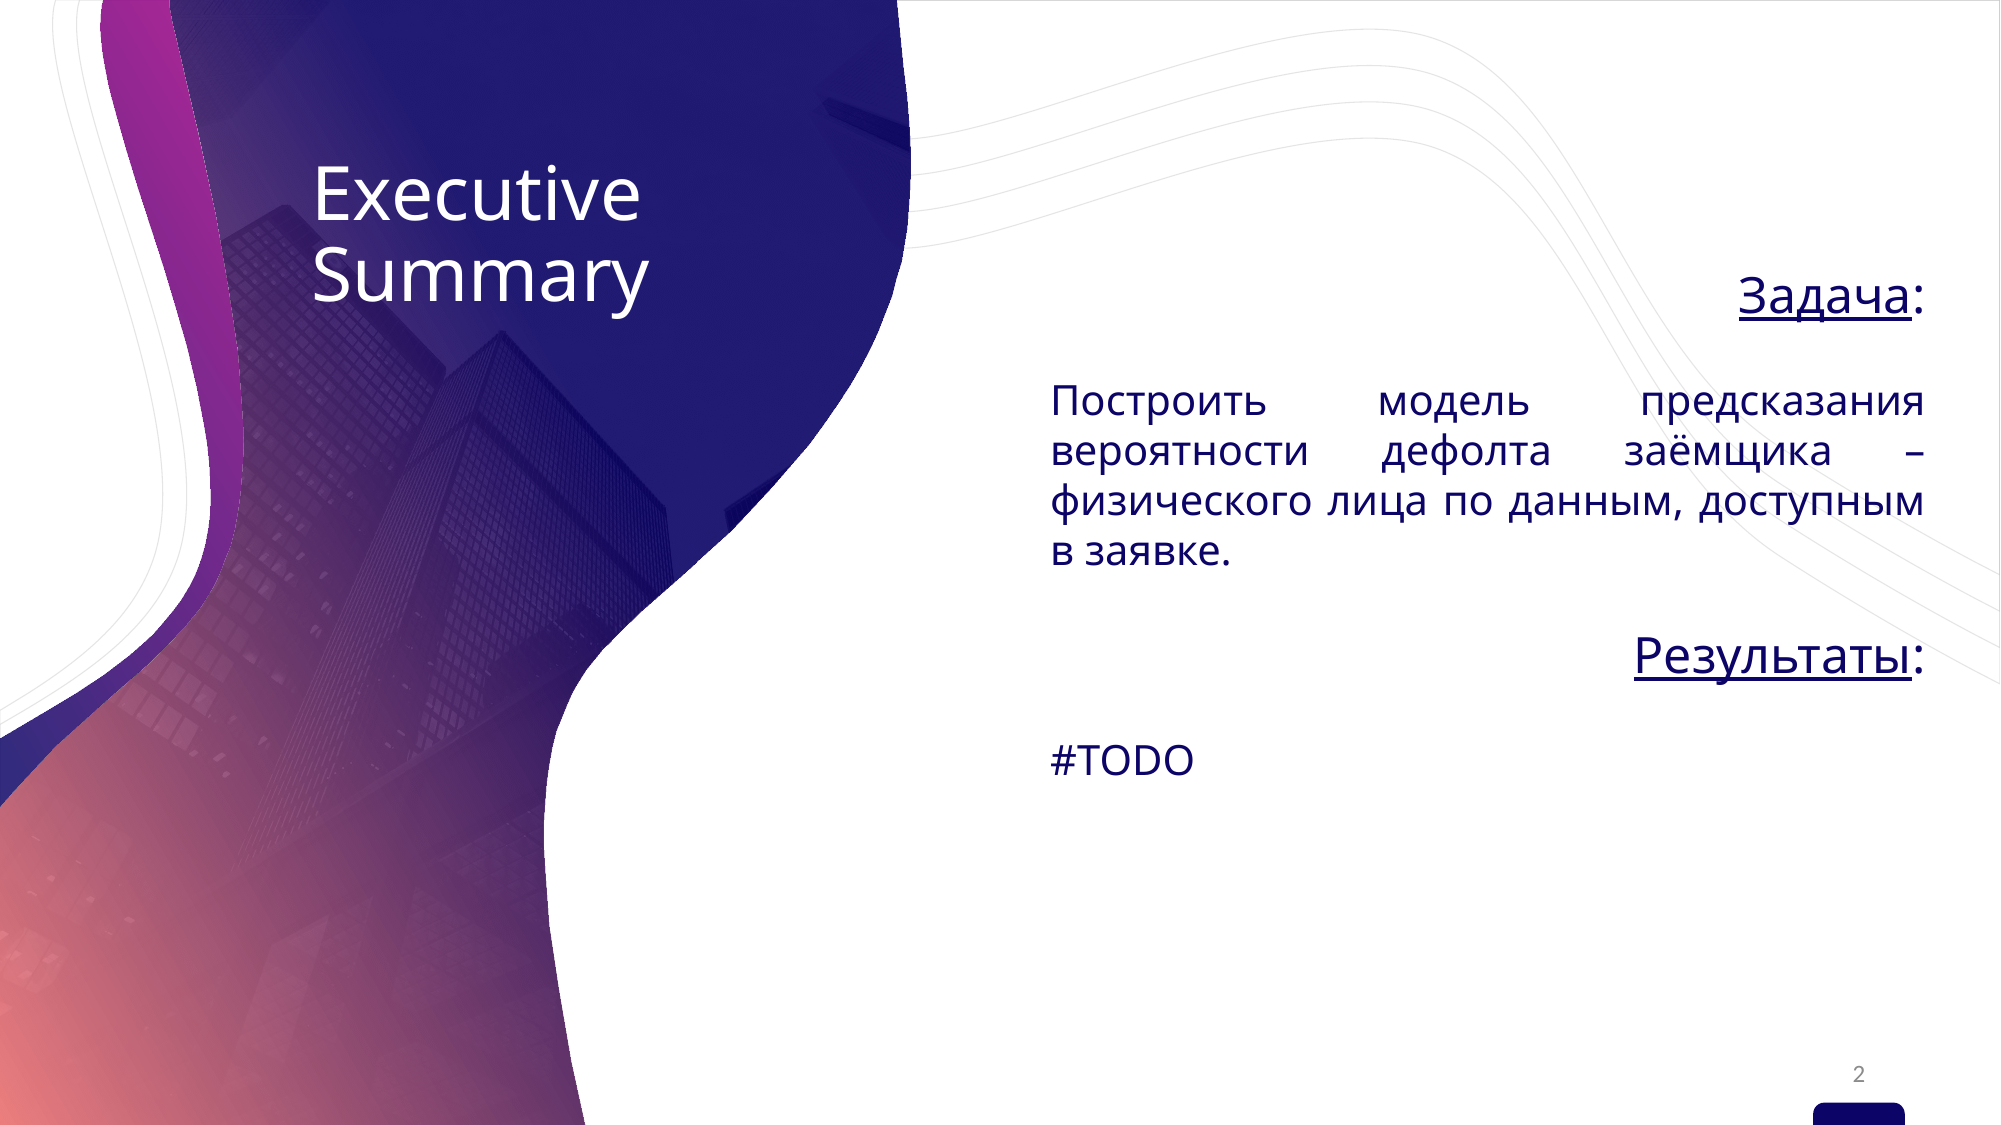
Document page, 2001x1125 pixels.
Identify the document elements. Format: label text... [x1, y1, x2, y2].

slide_number 2 [1824, 1042, 1894, 1103]
text_box Задача: Построить модель предсказания вероятности дефолта заёмщика – физического лица по данным, доступным в заявке. Результаты: #TODO [1049, 684, 1926, 784]
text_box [911, 0, 2000, 684]
picture [0, 0, 911, 1125]
